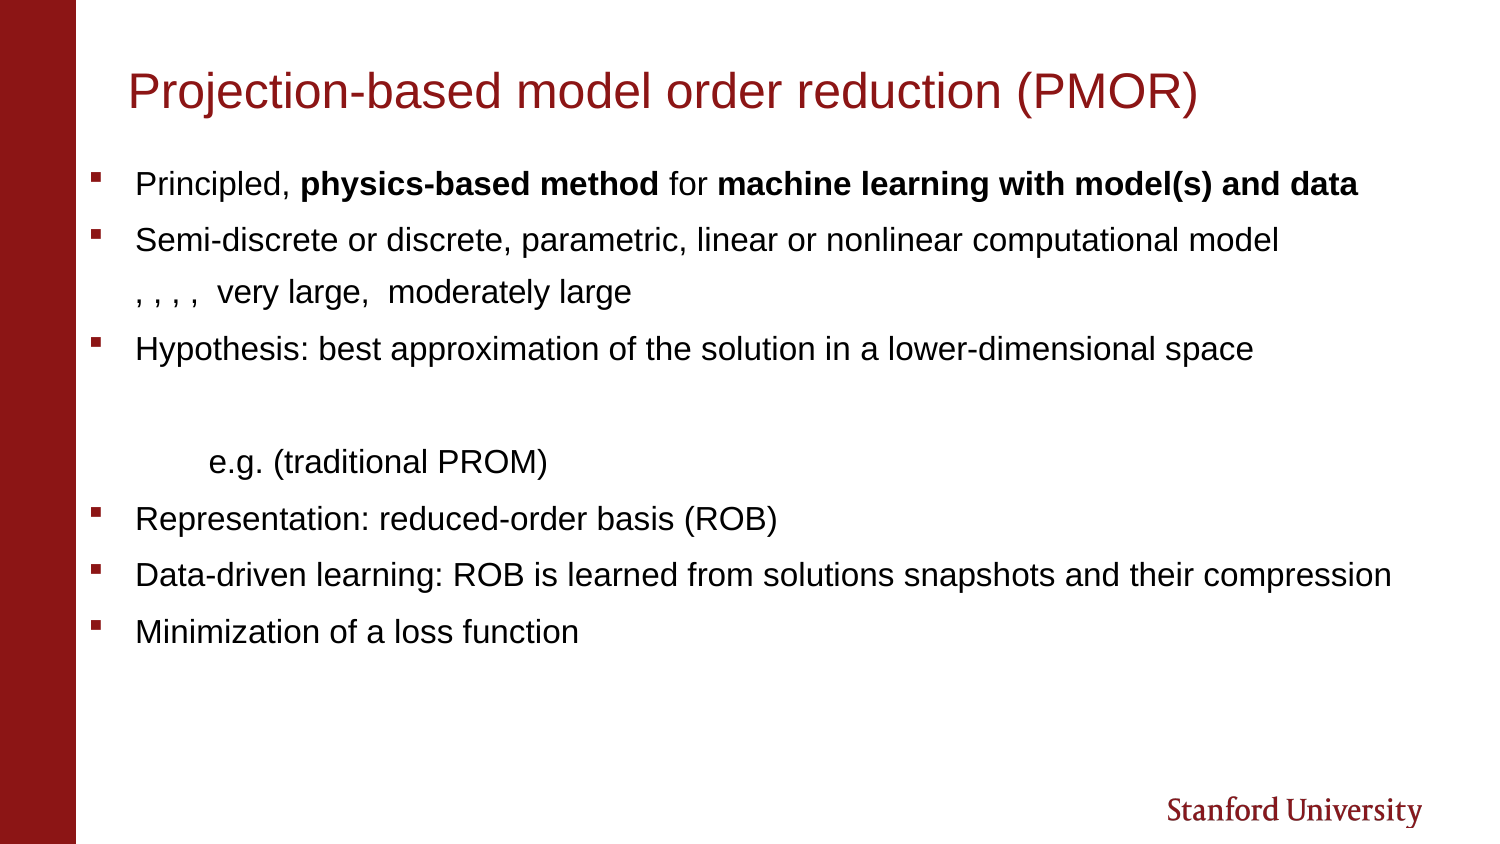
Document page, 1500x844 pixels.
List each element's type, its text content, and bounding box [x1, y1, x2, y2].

picture [1168, 796, 1422, 828]
title Projection-based model order reduction (PMOR) [127, 45, 1392, 126]
